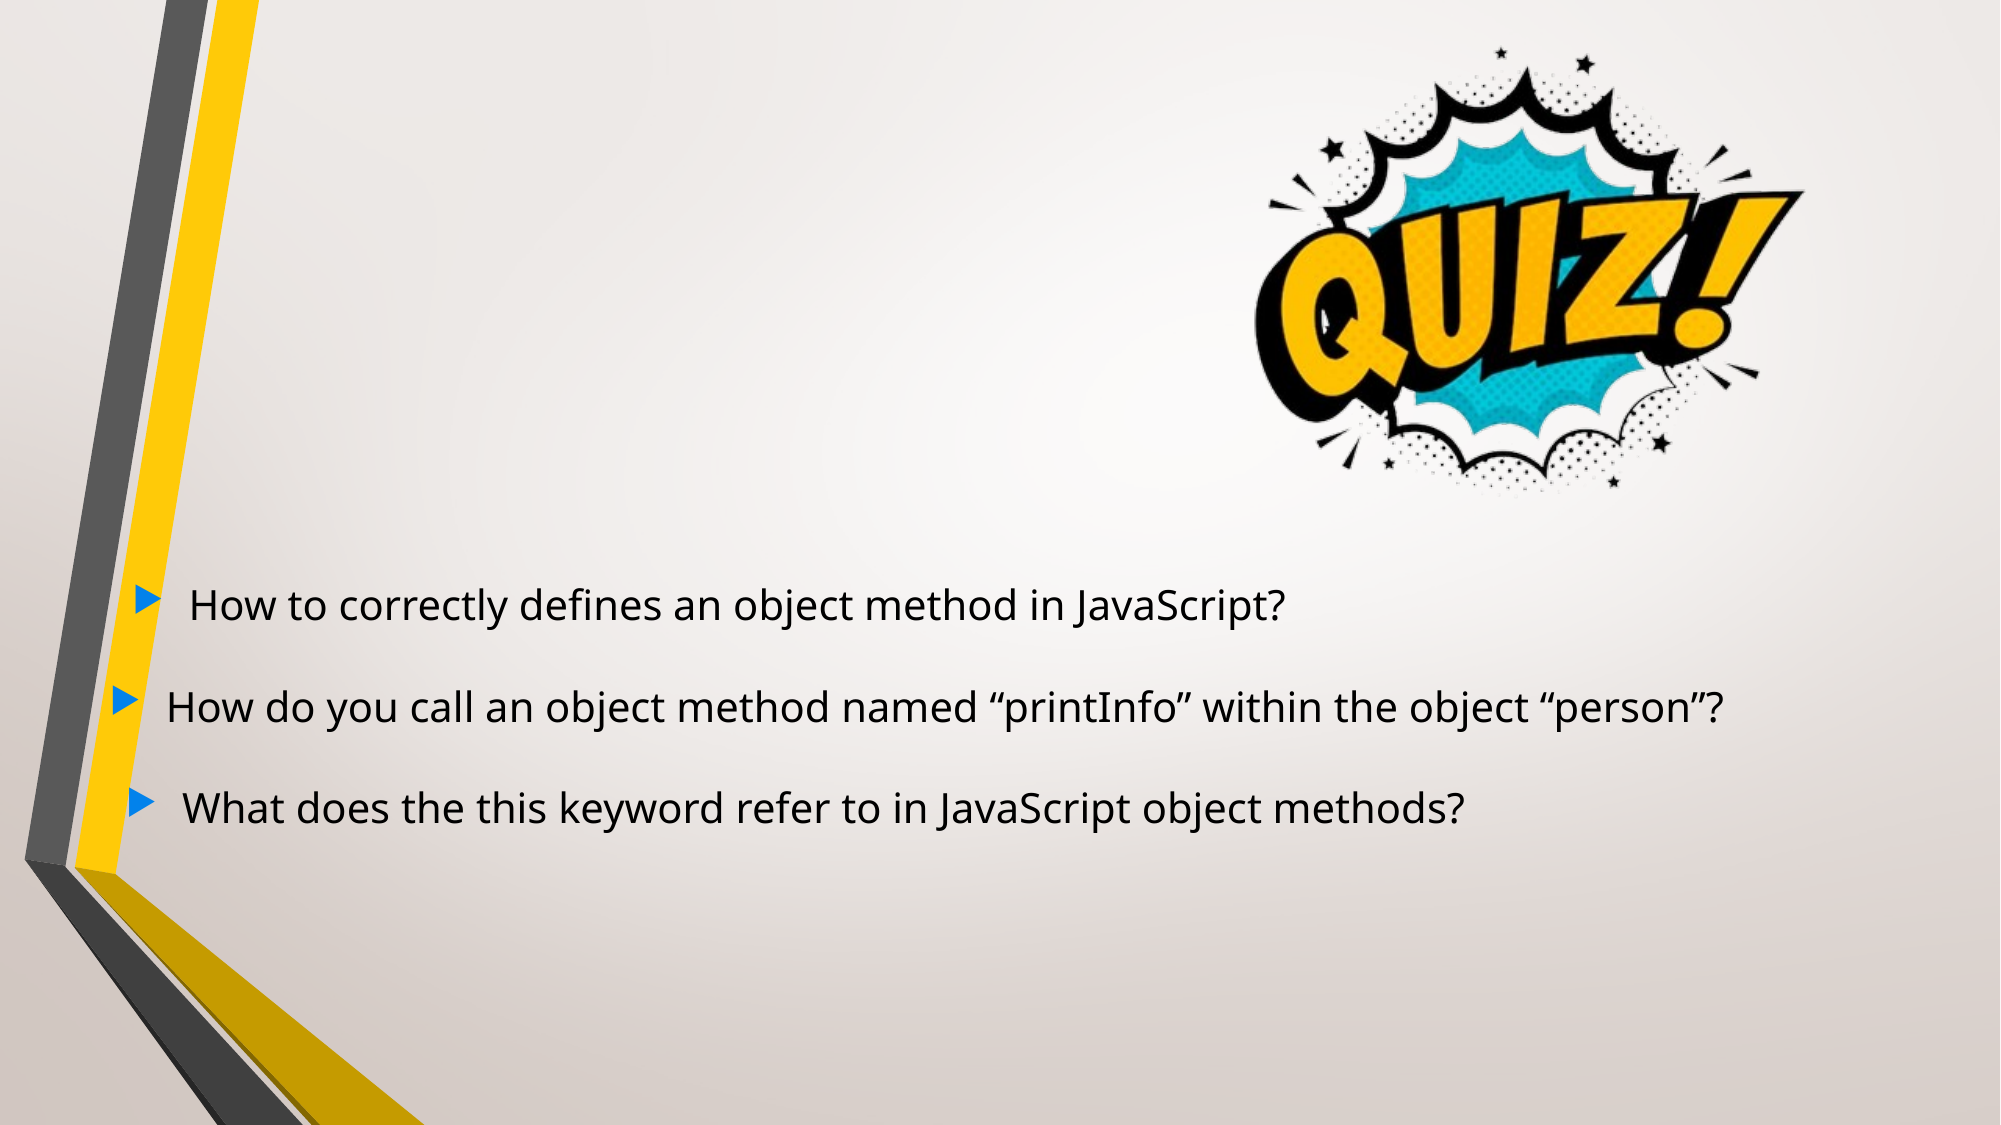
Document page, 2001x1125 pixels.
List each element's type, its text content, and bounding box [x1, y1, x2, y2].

text_box How do you call an object method named “printInfo” within the object “person”? [94, 673, 1739, 738]
picture [1175, 13, 1869, 528]
text_box How to correctly defines an object method in JavaScript? [117, 571, 1301, 637]
text_box What does the this keyword refer to in JavaScript object methods? [111, 774, 1480, 840]
